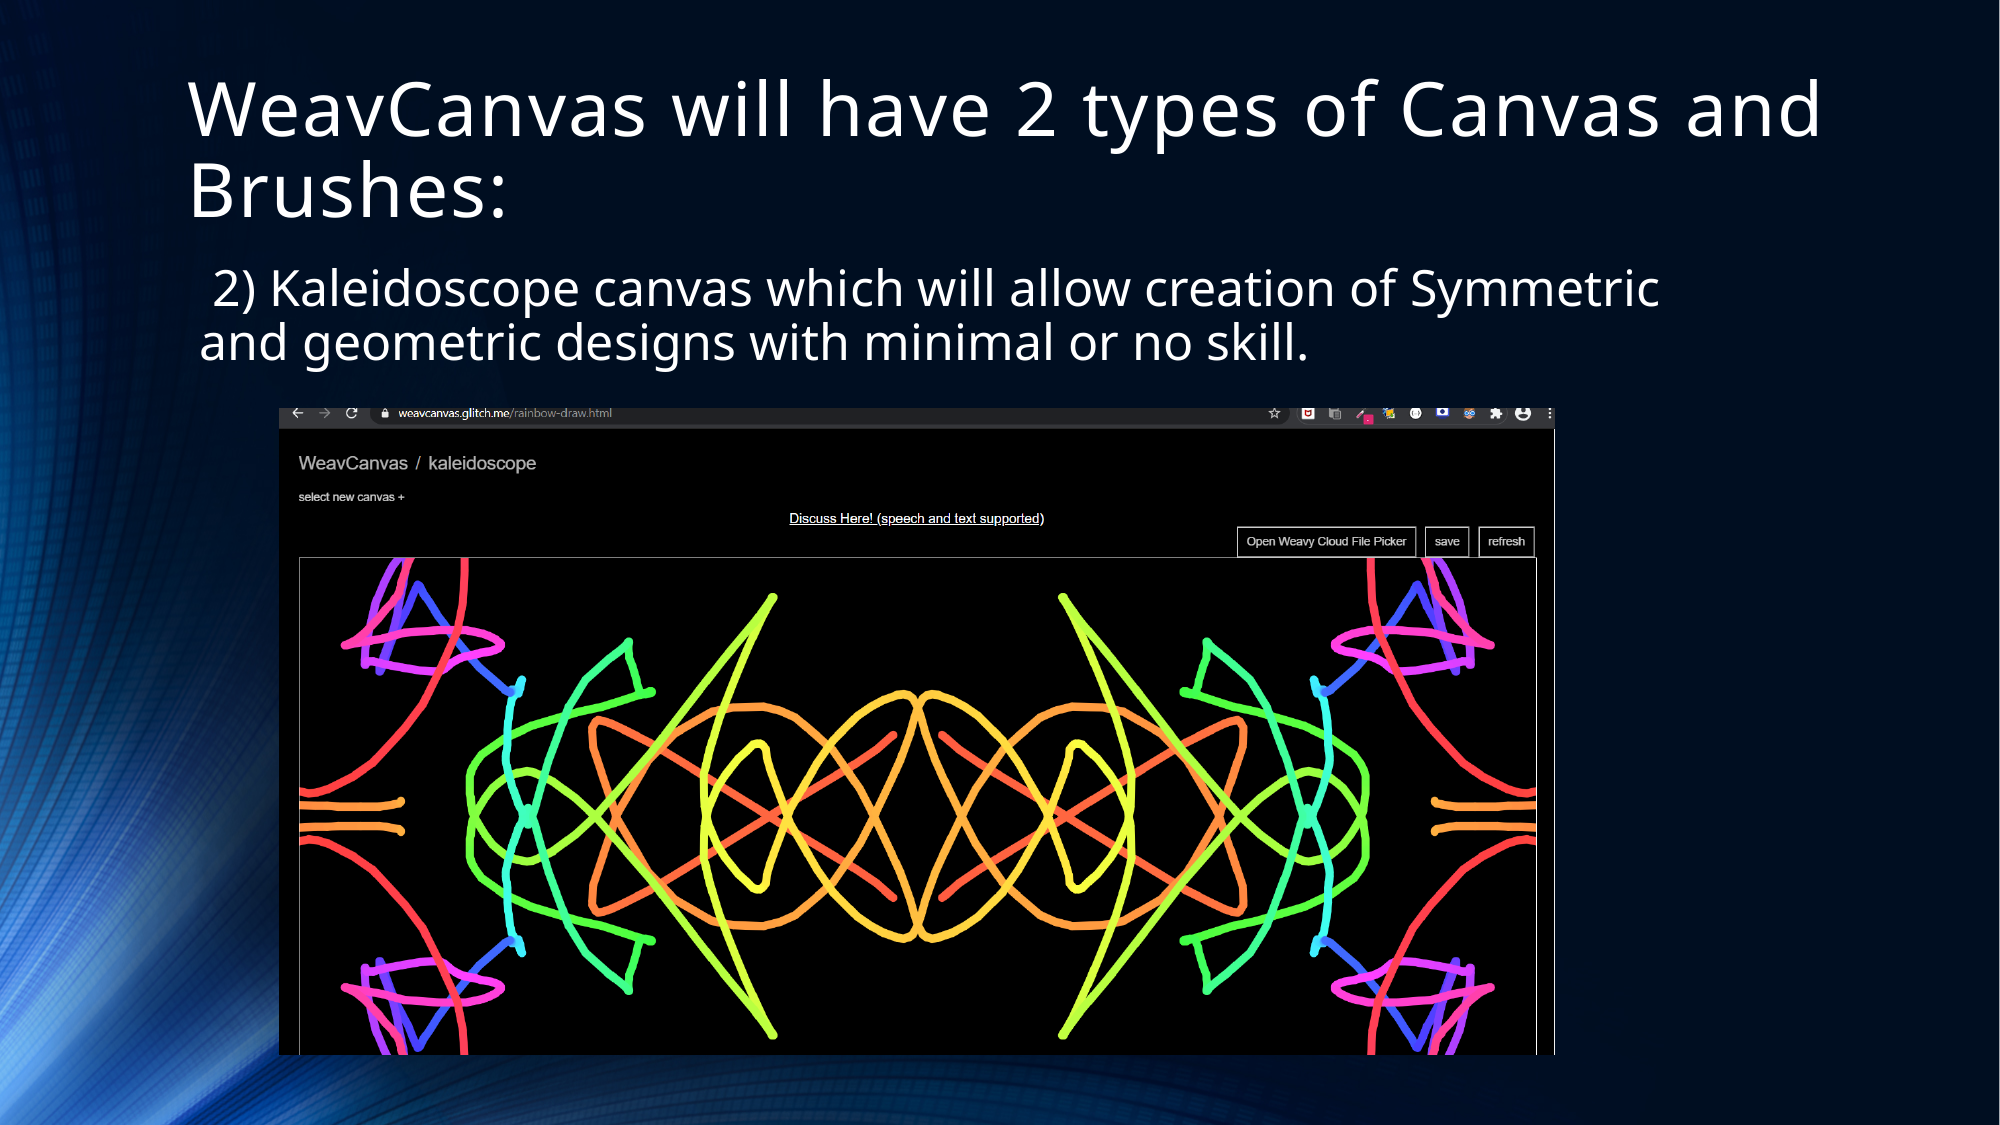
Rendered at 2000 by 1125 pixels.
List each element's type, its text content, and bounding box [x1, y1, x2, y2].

picture [0, 0, 2000, 1125]
list 2) Kaleidoscope canvas which will allow creation of Symmetric and geometric designs with minimal or no skill. [184, 255, 1684, 931]
title WeavCanvas will have 2 types of Canvas and Brushes: [172, 61, 1874, 241]
